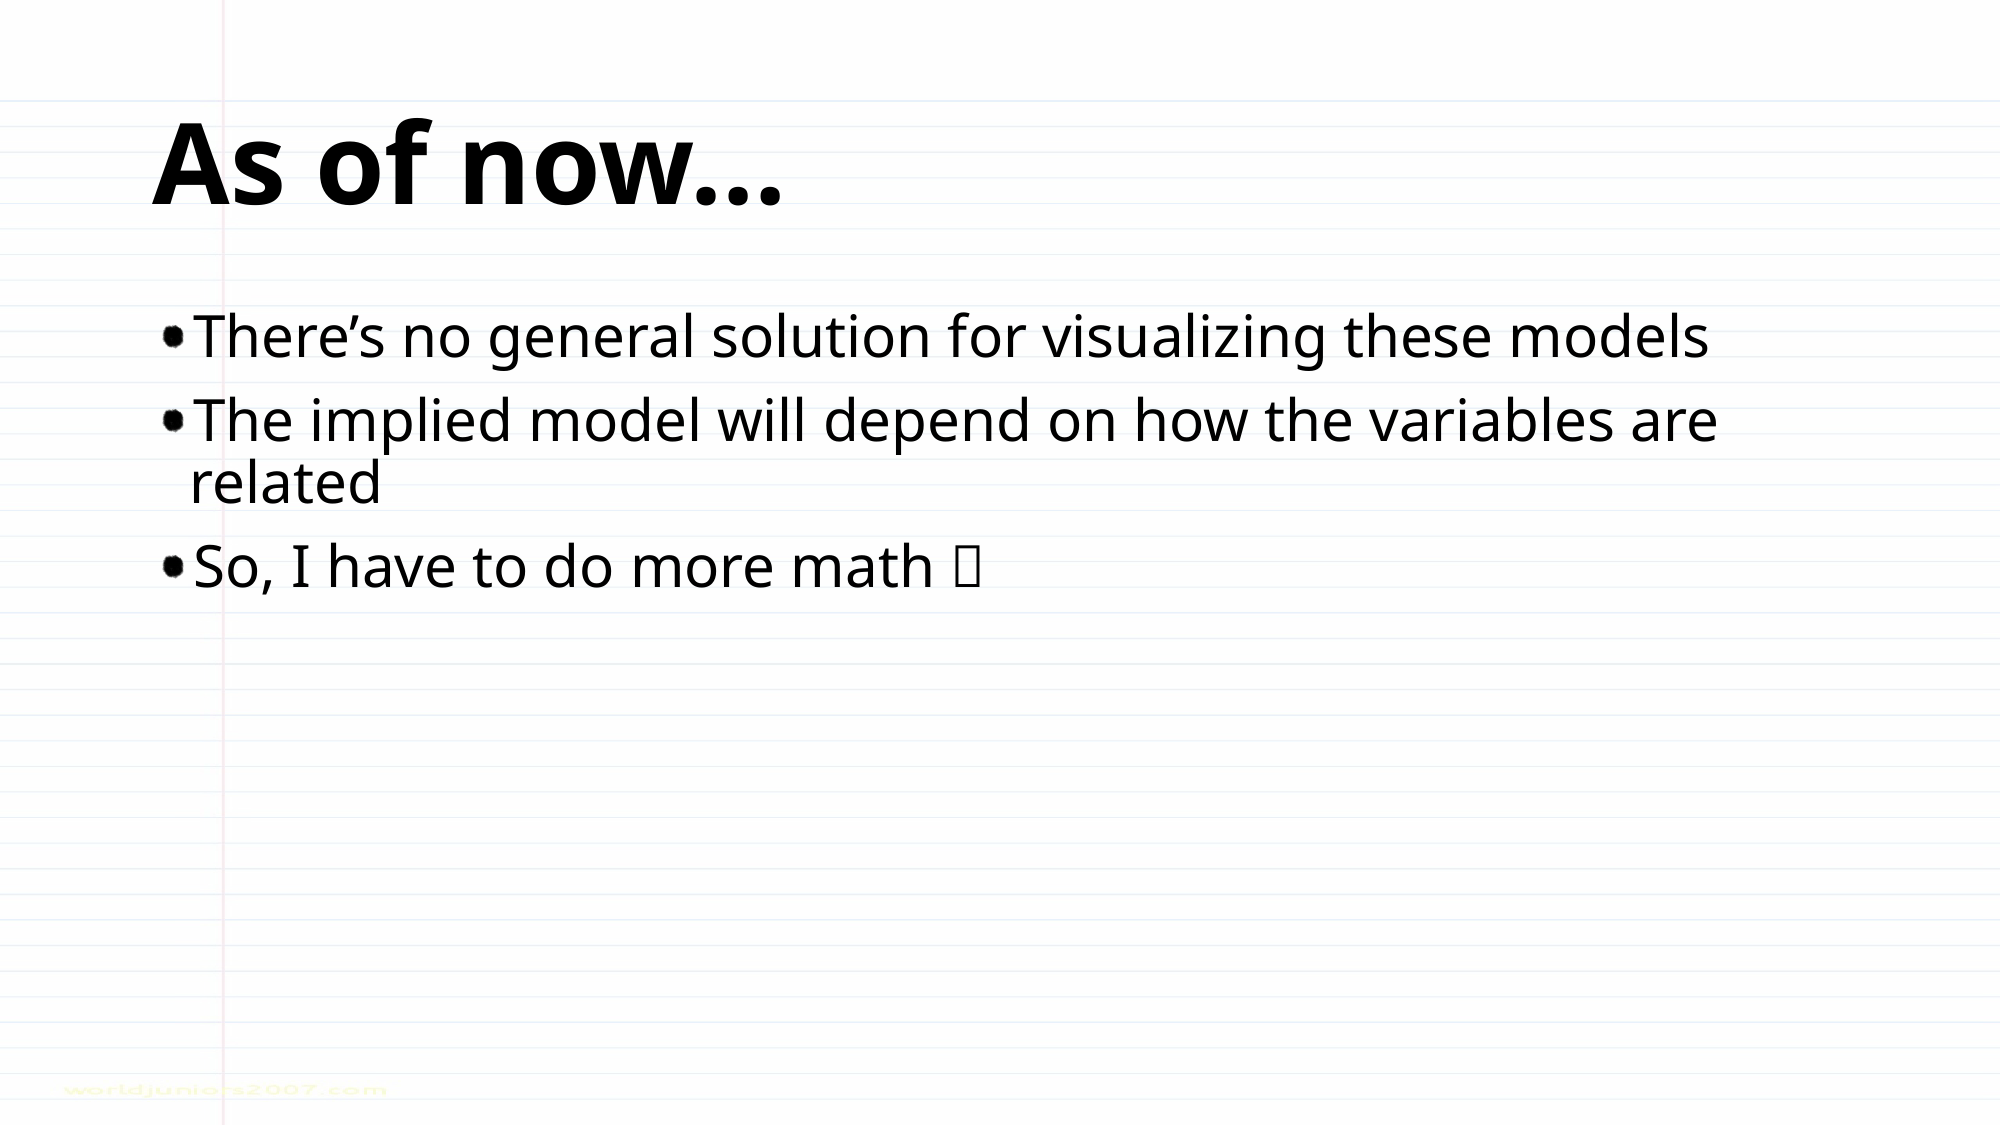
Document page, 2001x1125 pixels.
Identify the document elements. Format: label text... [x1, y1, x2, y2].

picture [152, 544, 194, 586]
picture [152, 398, 194, 440]
picture [152, 314, 194, 356]
list There’s no general solution for visualizing these models The implied model will depend on how the variables are related So, I have to do more math  [137, 299, 1863, 1014]
title As of now… [137, 59, 1863, 278]
